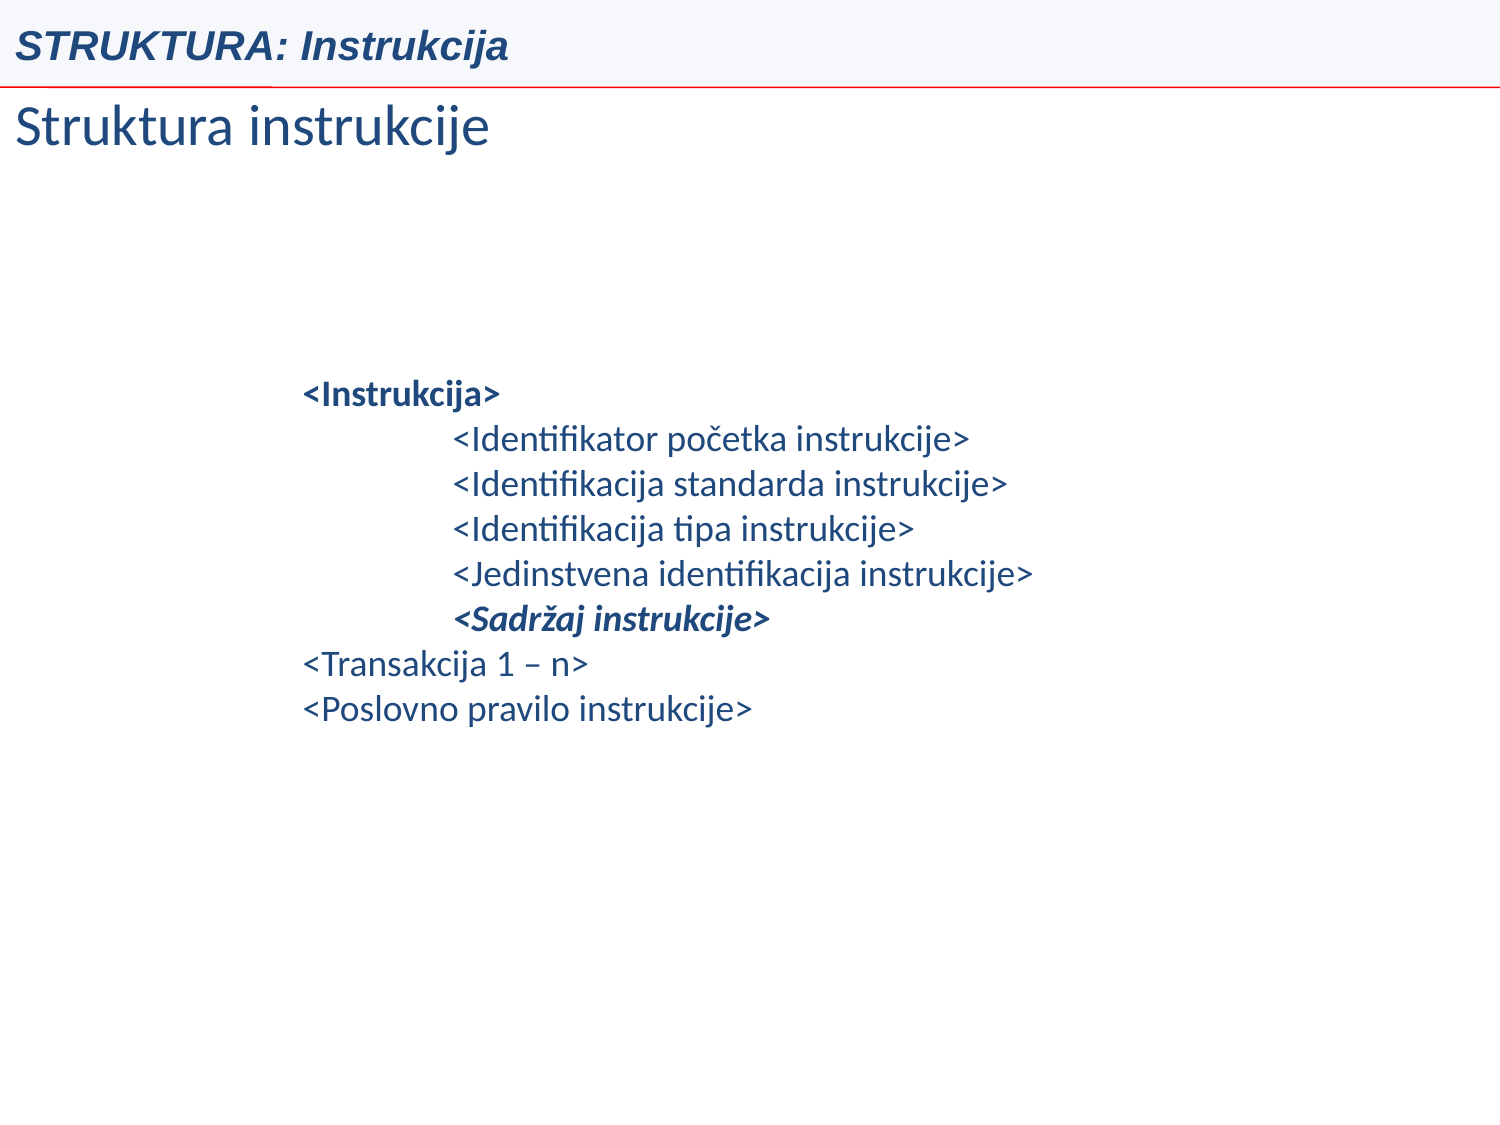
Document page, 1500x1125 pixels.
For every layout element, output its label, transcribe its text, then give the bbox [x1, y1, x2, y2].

text_box <Instrukcija> <Identifikator početka instrukcije> <Identifikacija standarda instrukcije> <Identifikacija tipa instrukcije> <Jedinstvena identifikacija instrukcije> <Sadržaj instrukcije> <Transakcija 1 – n> <Poslovno pravilo instrukcije> [288, 361, 1174, 737]
text_box STRUKTURA: Instrukcija [0, 0, 1500, 86]
title Struktura instrukcije [0, 94, 1500, 200]
